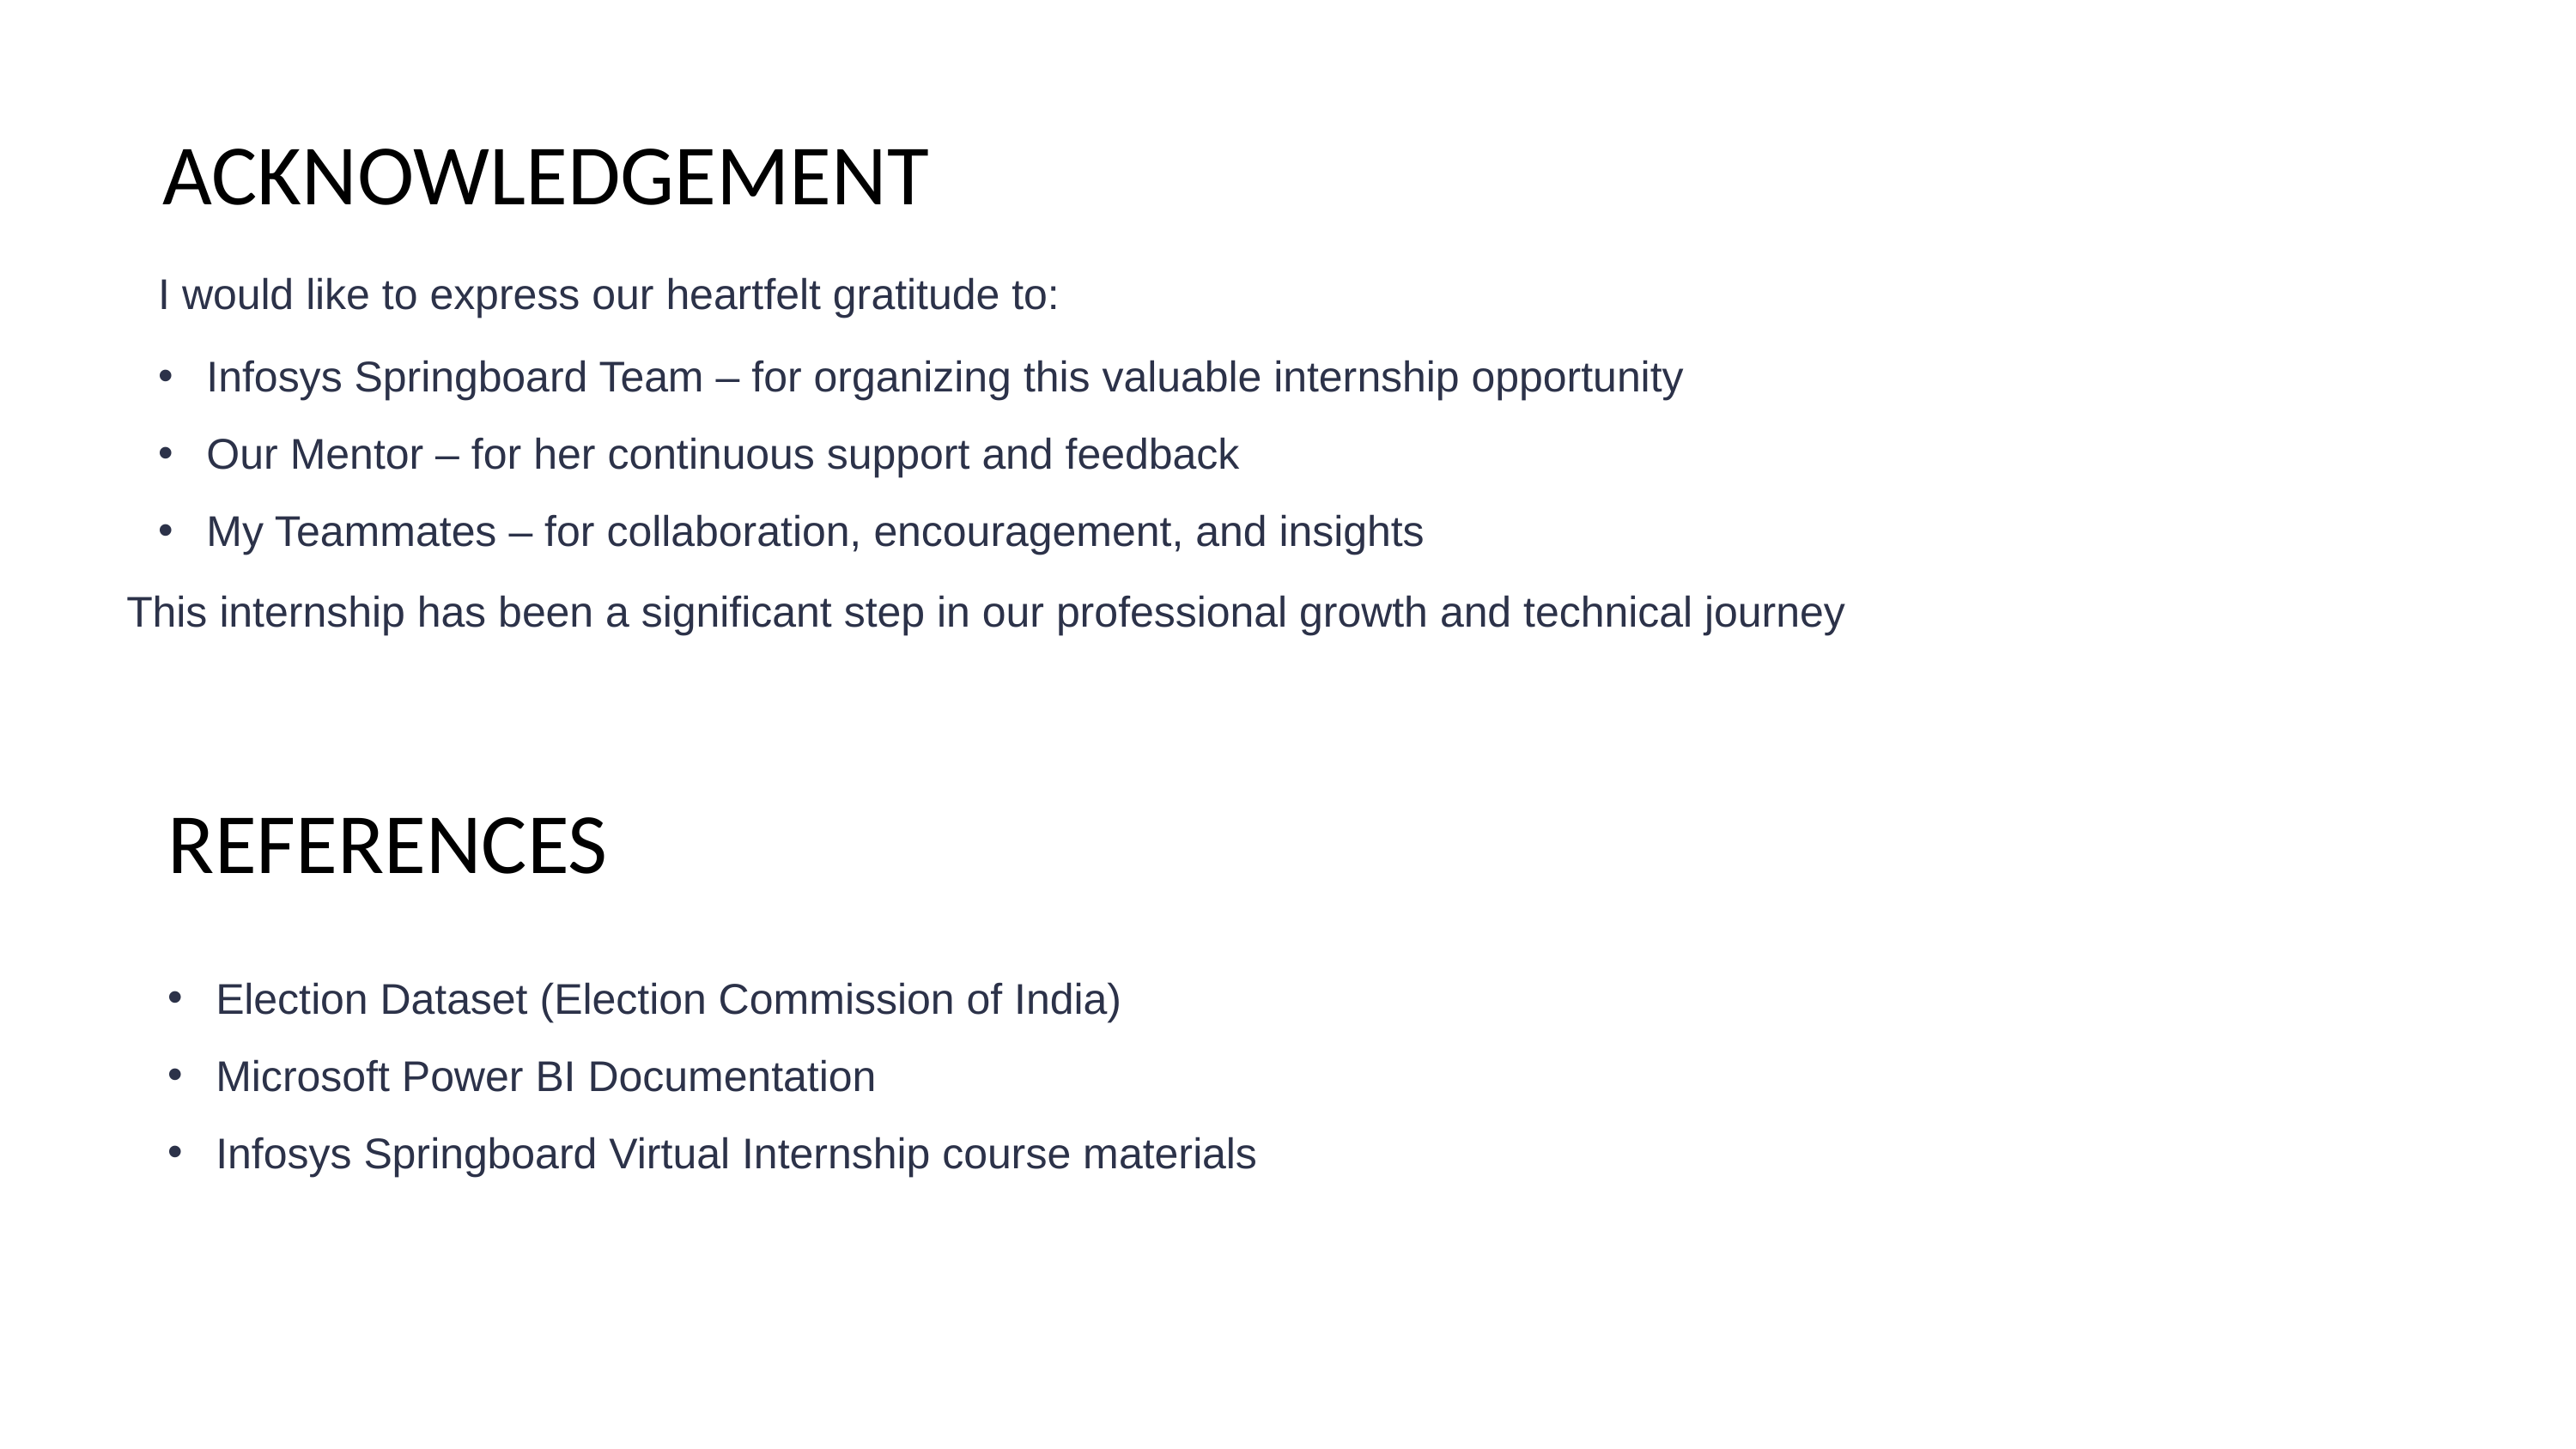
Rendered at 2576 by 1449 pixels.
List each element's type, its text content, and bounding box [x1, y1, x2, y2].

text_box REFERENCES [155, 781, 1443, 897]
text_box I would like to express our heartfelt gratitude to: [145, 252, 1434, 317]
text_box This internship has been a significant step in our professional growth and technical journey [113, 578, 1868, 642]
text_box Election Dataset (Election Commission of India) Microsoft Power BI Documentation Infosys Springboard Virtual Internship course materials [155, 938, 1443, 1184]
text_box Infosys Springboard Team – for organizing this valuable internship opportunity Our Mentor – for her continuous support and feedback My Teammates – for collaboration, encouragement, and insights [145, 317, 1836, 562]
text_box ACKNOWLEDGEMENT [149, 112, 1438, 228]
